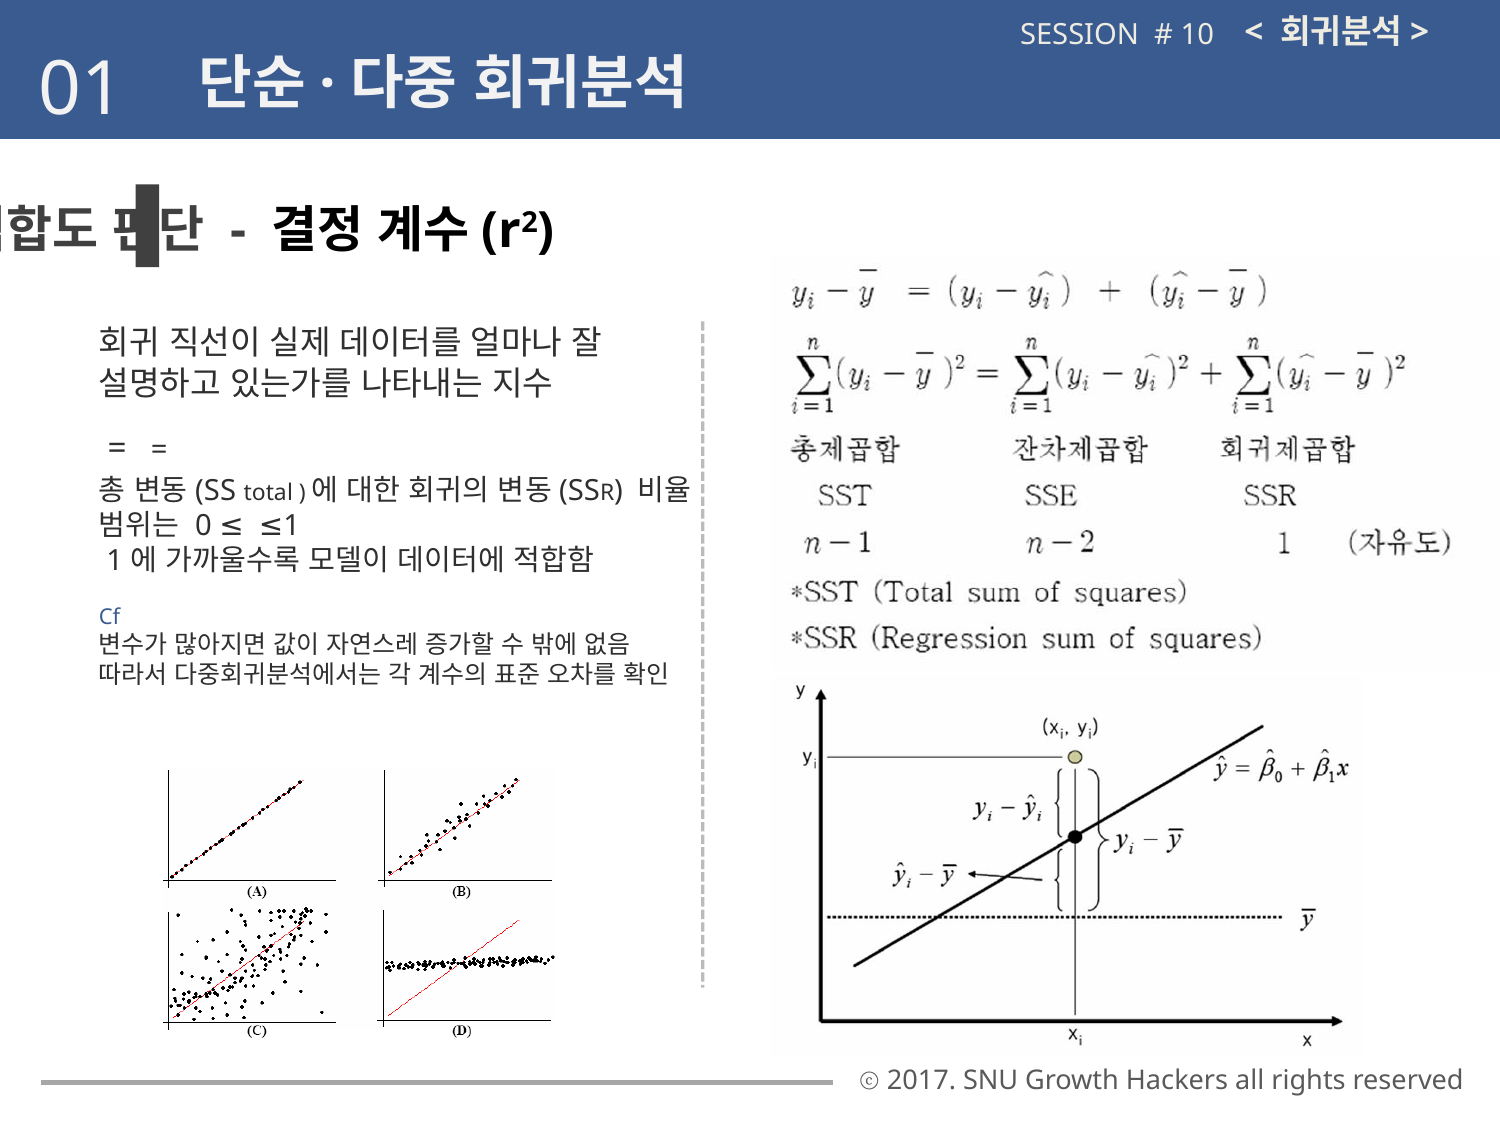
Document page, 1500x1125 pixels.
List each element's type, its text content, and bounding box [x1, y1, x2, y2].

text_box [986, 2, 1440, 59]
picture [771, 675, 1363, 1056]
picture [163, 767, 555, 1039]
text_box [134, 182, 161, 189]
text_box 단순·다중 회귀분석 [183, 37, 703, 123]
text_box [124, 290, 666, 568]
text_box ⓒ 2017. SNU Growth Hackers all rights reserved [844, 1055, 1495, 1103]
text_box [134, 265, 161, 269]
text_box 01 [24, 32, 140, 138]
picture [771, 254, 1500, 672]
text_box [0, 0, 1500, 139]
text_box 모델 적합도 판단 - 결정 계수(r2) [0, 189, 570, 265]
